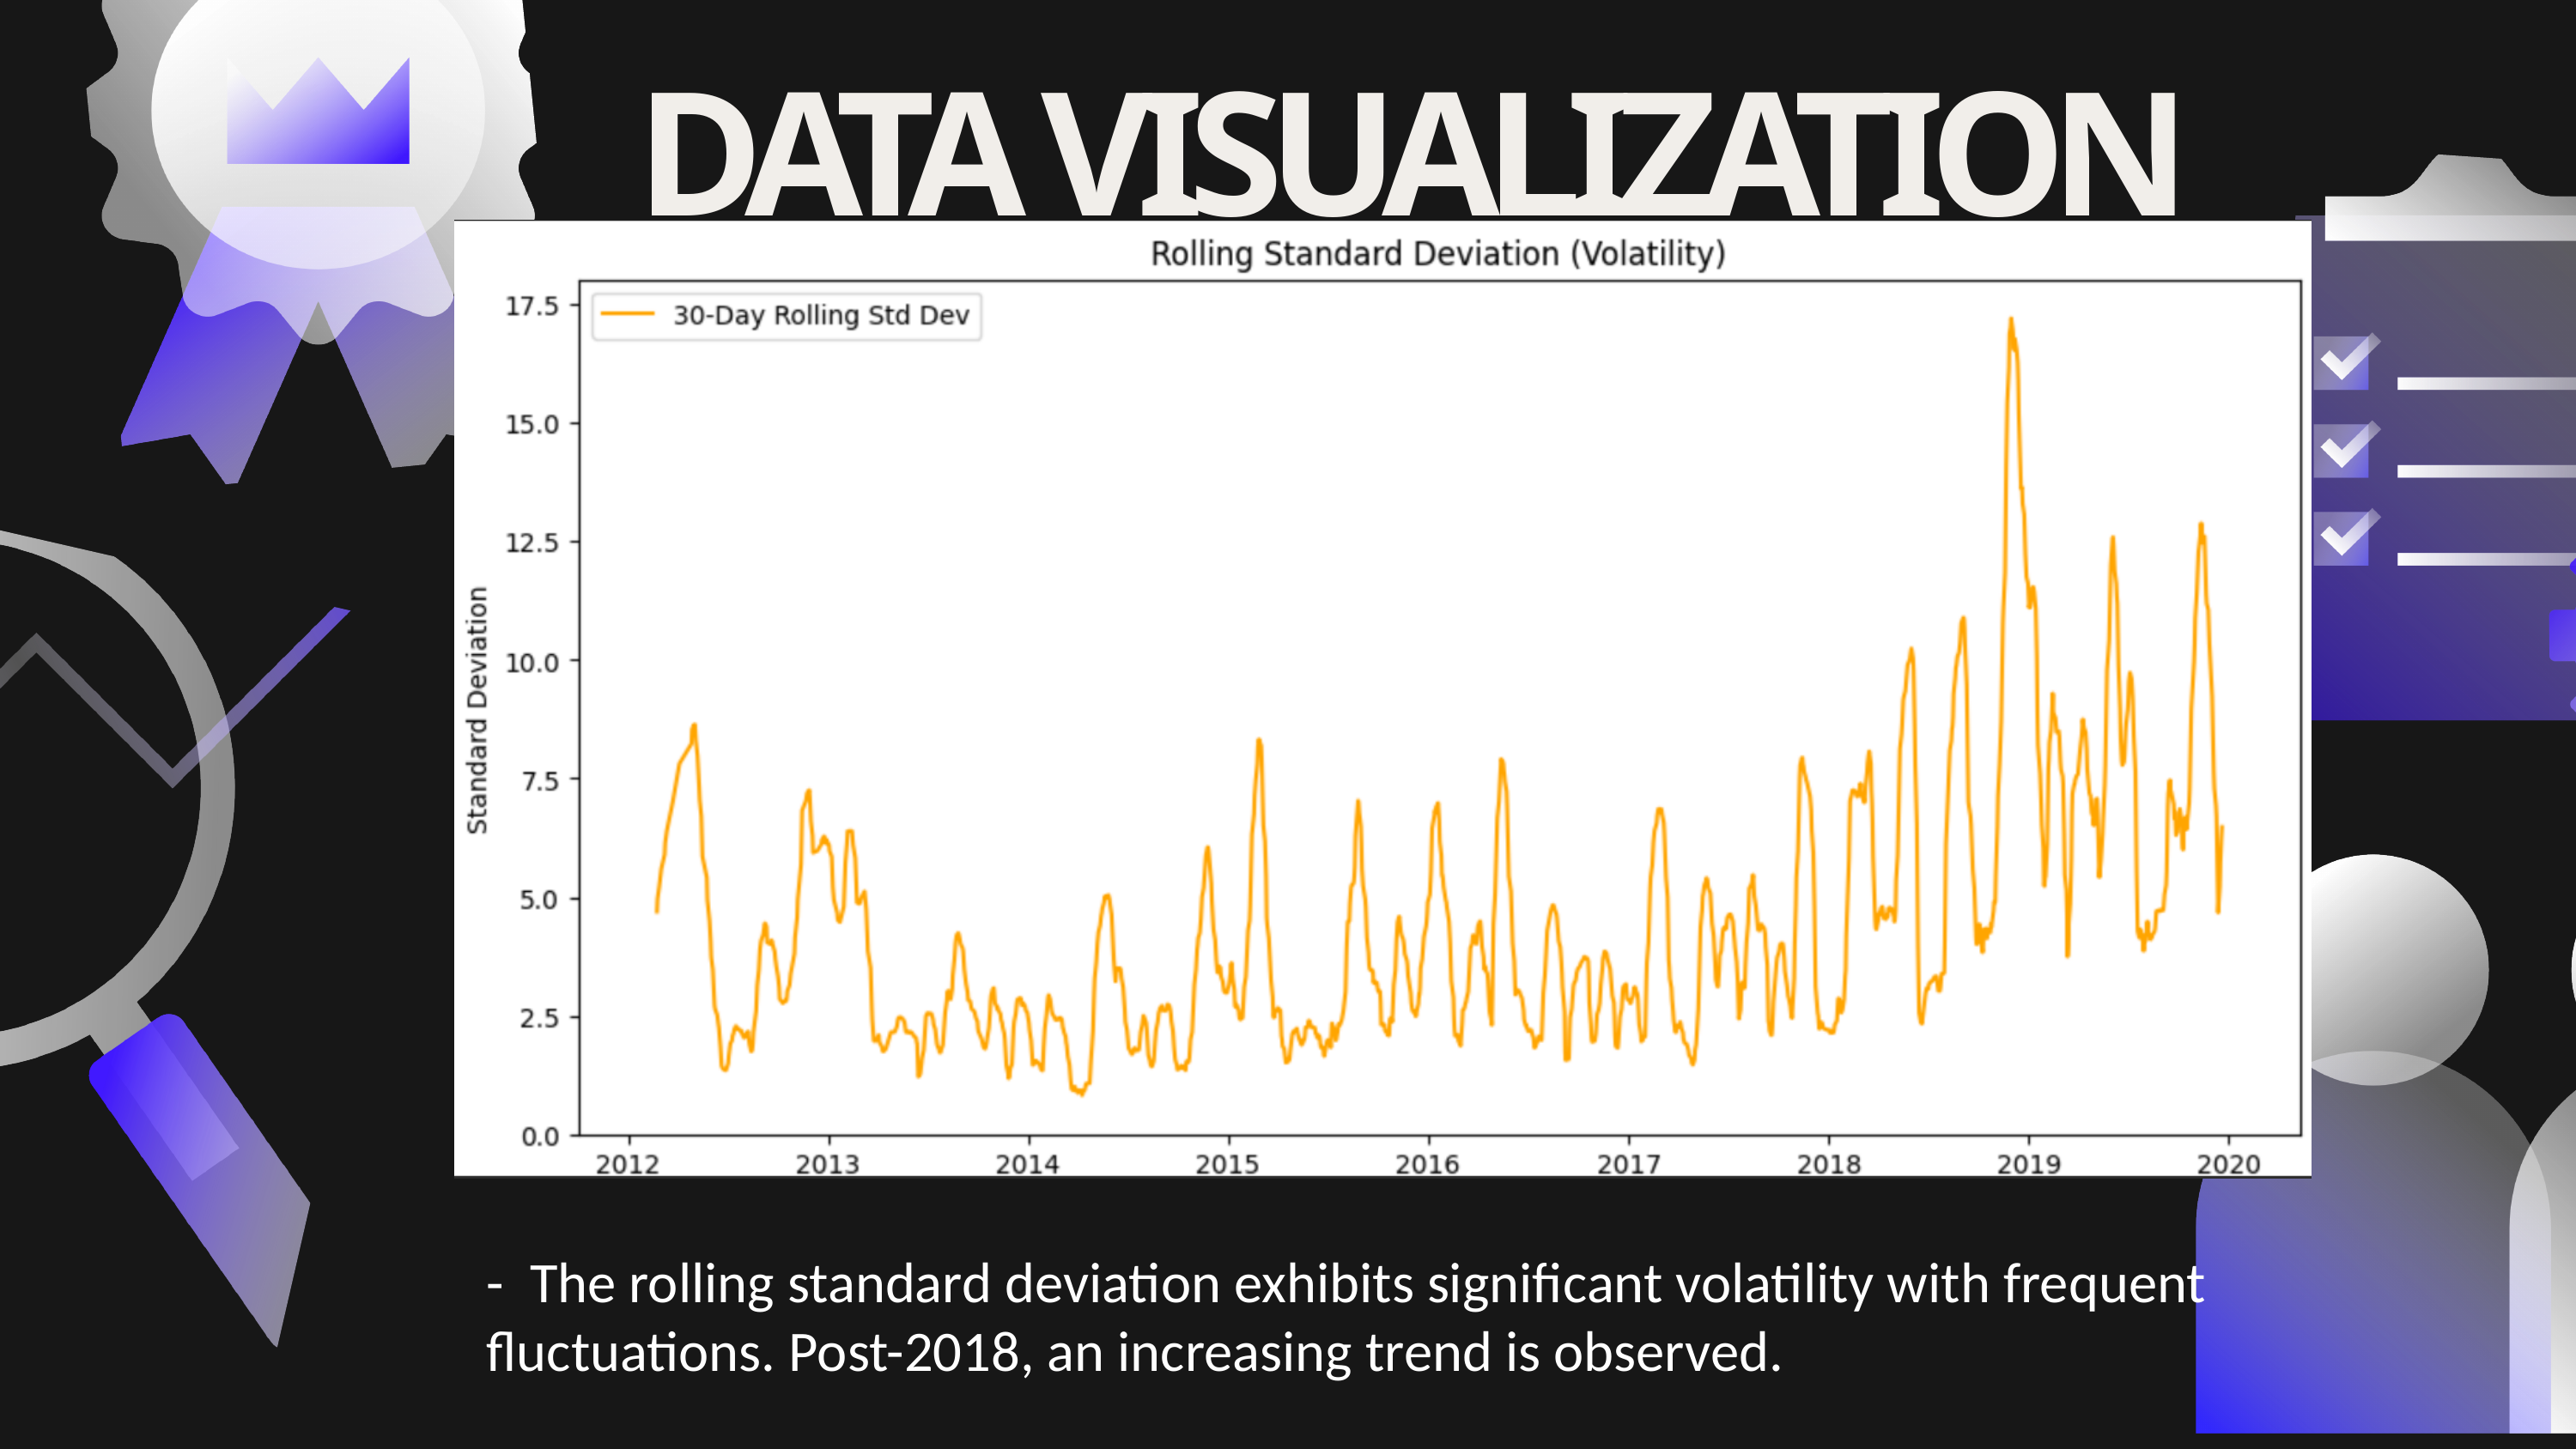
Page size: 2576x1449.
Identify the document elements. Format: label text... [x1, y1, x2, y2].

text_box [77, 0, 526, 494]
text_box - The rolling standard deviation exhibits significant volatility with frequent fluctuations. Post-2018, an increasing trend is observed. [473, 1239, 2244, 1428]
text_box [2314, 149, 2576, 745]
text_box [2196, 854, 2576, 1434]
text_box DATA VISUALIZATION [473, 27, 2354, 251]
picture [454, 219, 2312, 1179]
text_box [0, 530, 442, 1352]
